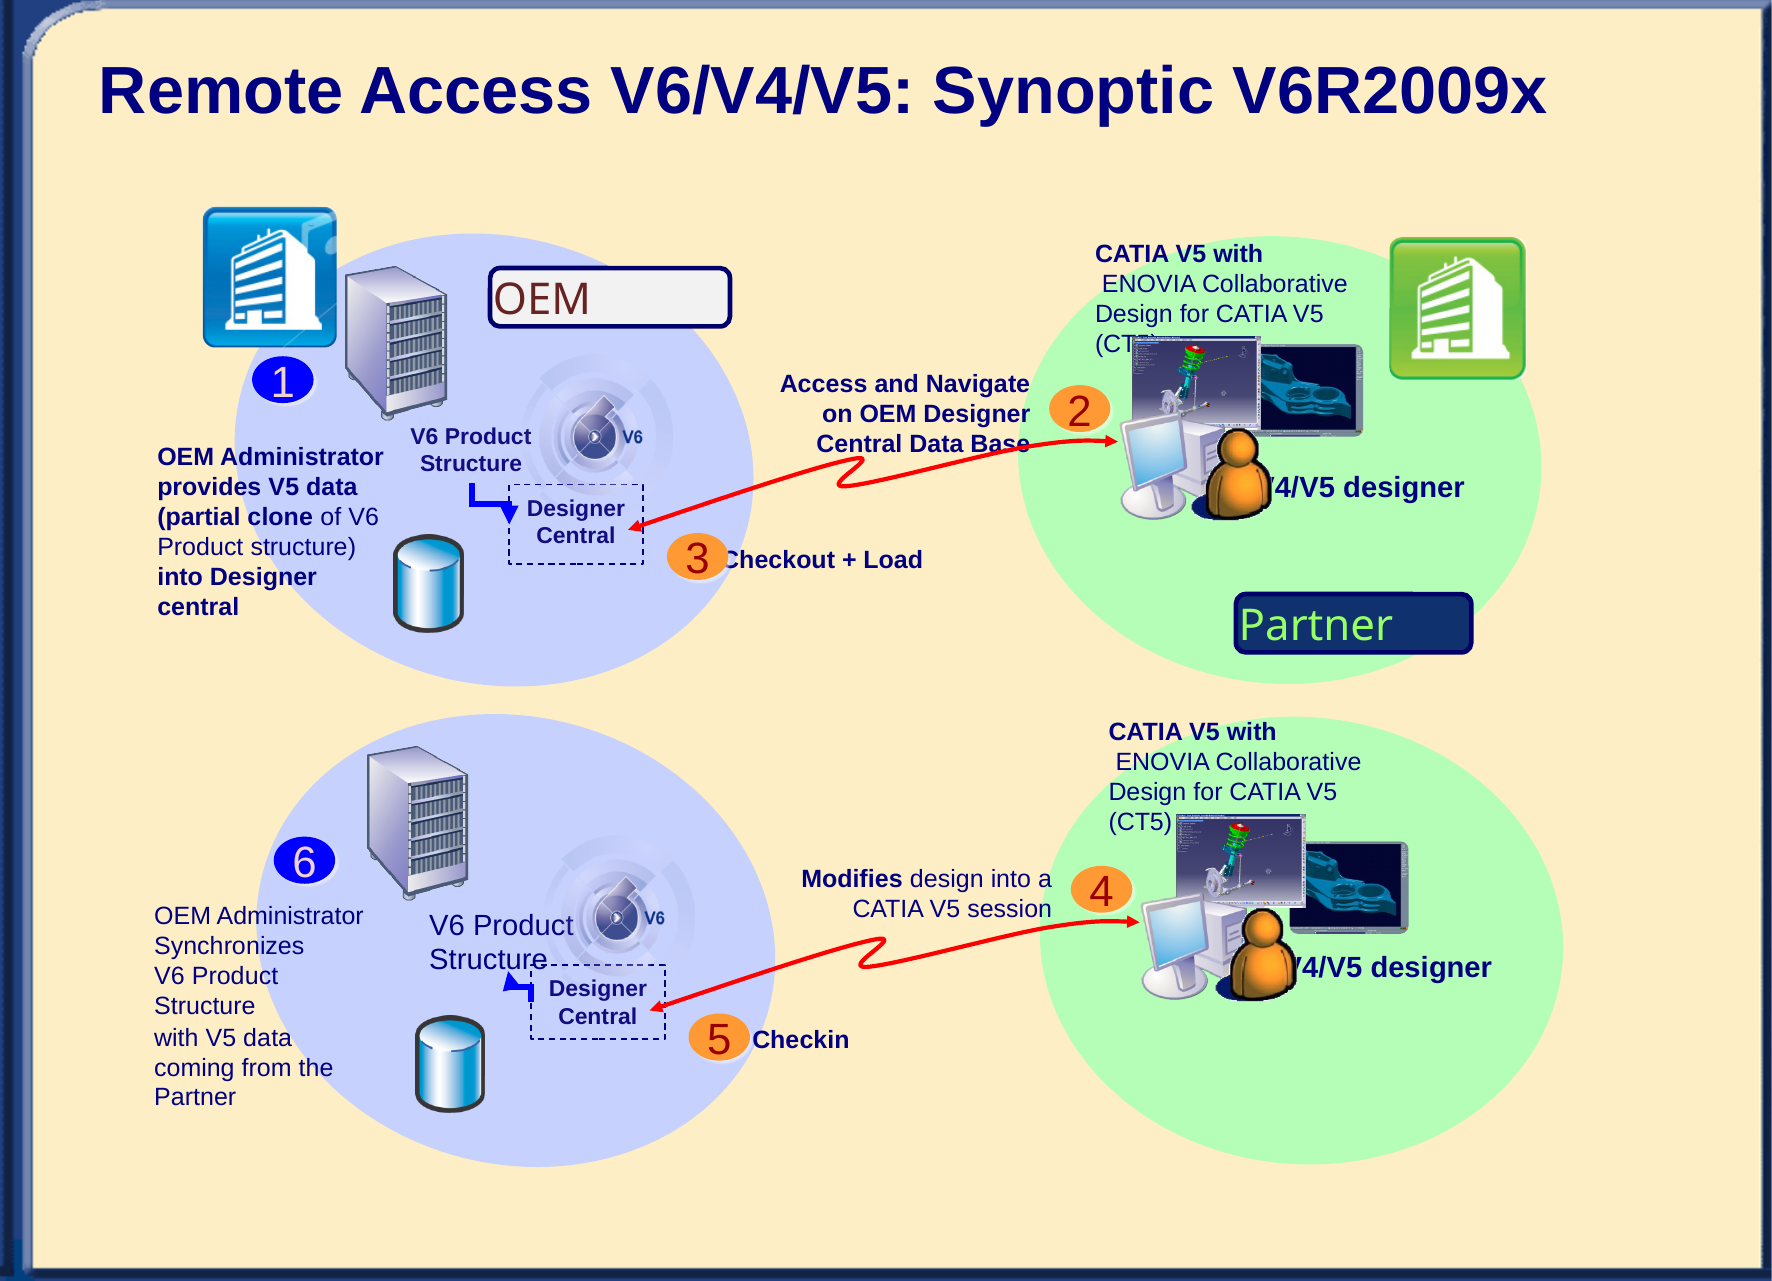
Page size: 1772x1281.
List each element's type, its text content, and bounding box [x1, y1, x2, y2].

picture [0, 0, 1772, 1281]
title Remote Access V6/V4/V5: Synoptic V6R2009x [83, 36, 1719, 137]
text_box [147, 206, 1564, 1164]
